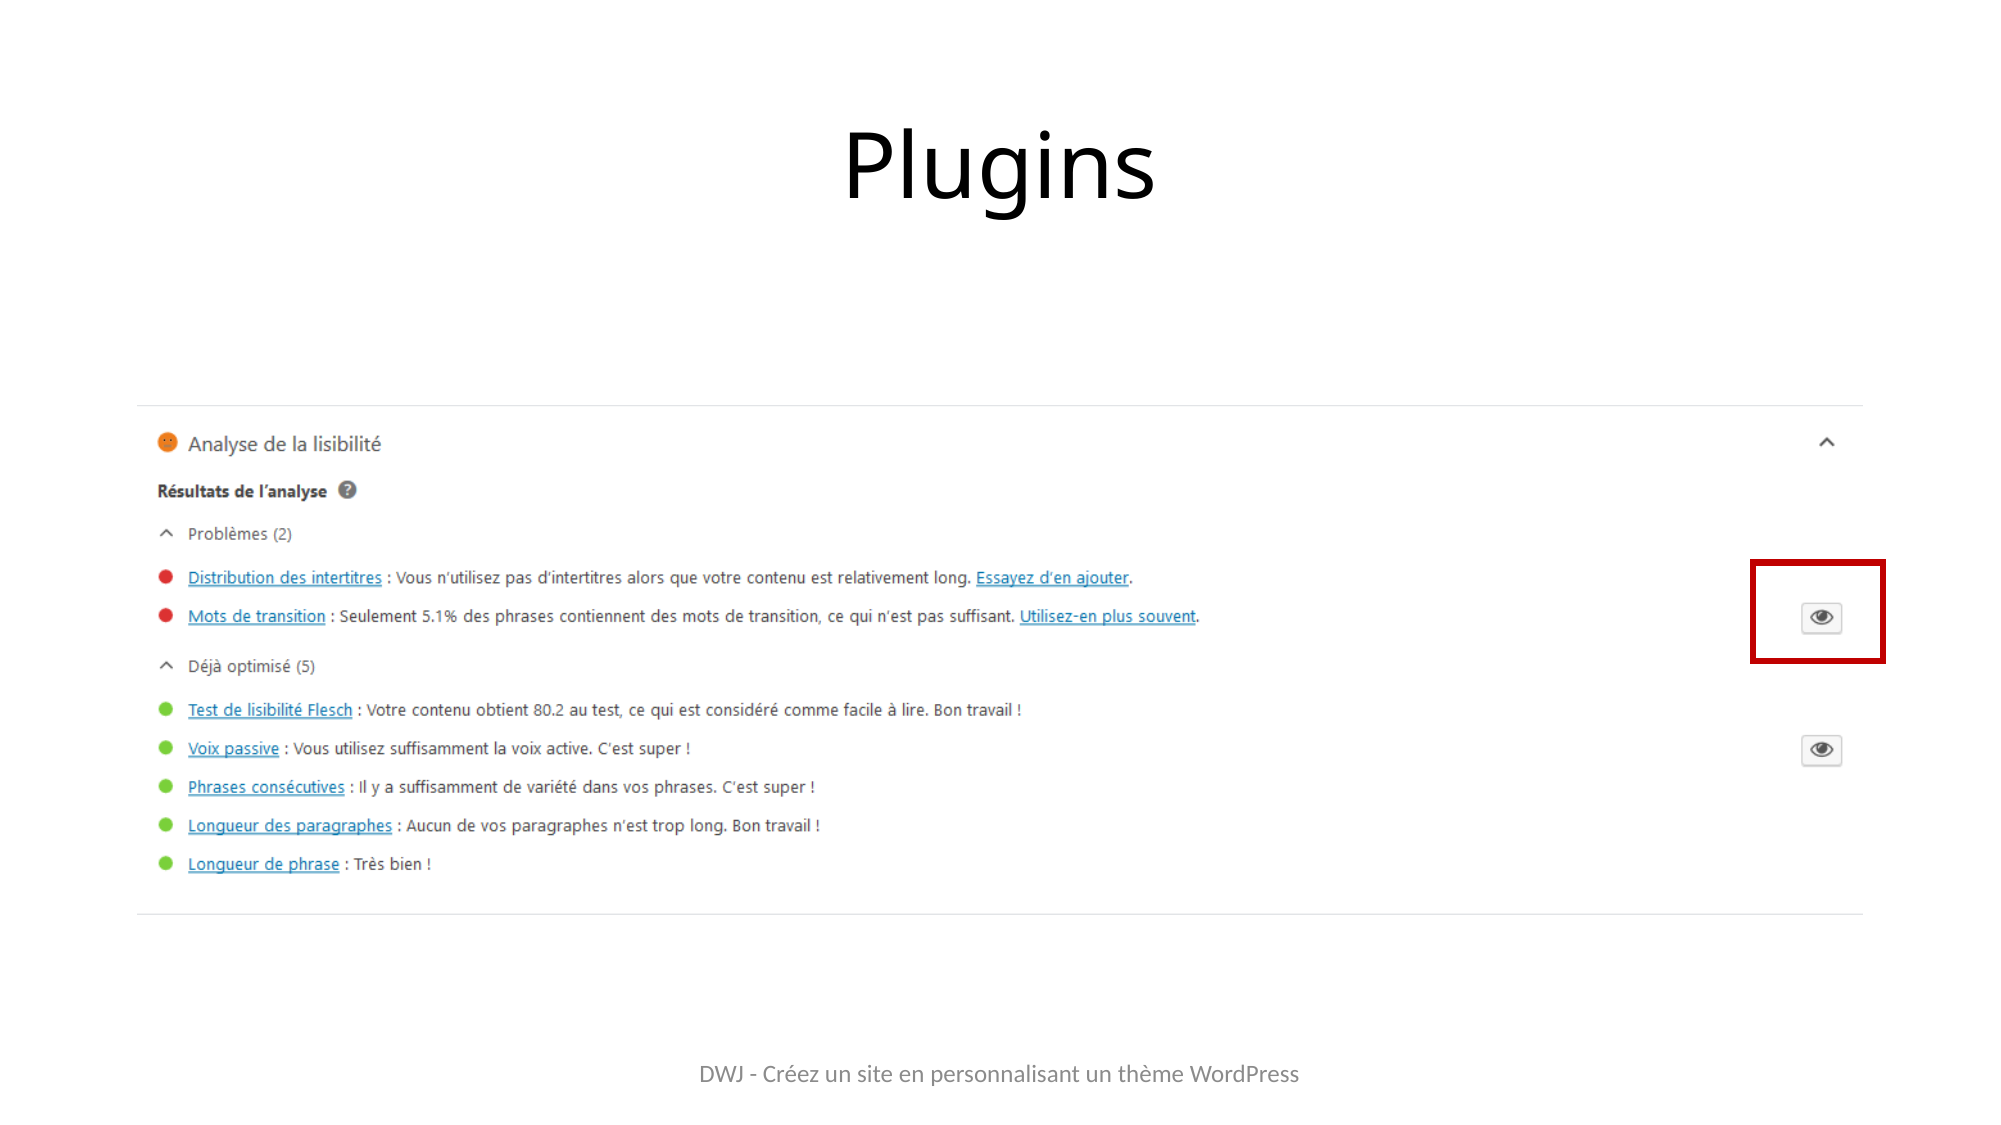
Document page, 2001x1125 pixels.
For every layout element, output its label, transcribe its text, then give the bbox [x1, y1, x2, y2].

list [137, 405, 1863, 915]
footer DWJ - Créez un site en personnalisant un thème WordPress [662, 1042, 1338, 1103]
text_box [1863, 561, 1884, 662]
title Plugins [137, 59, 1863, 278]
